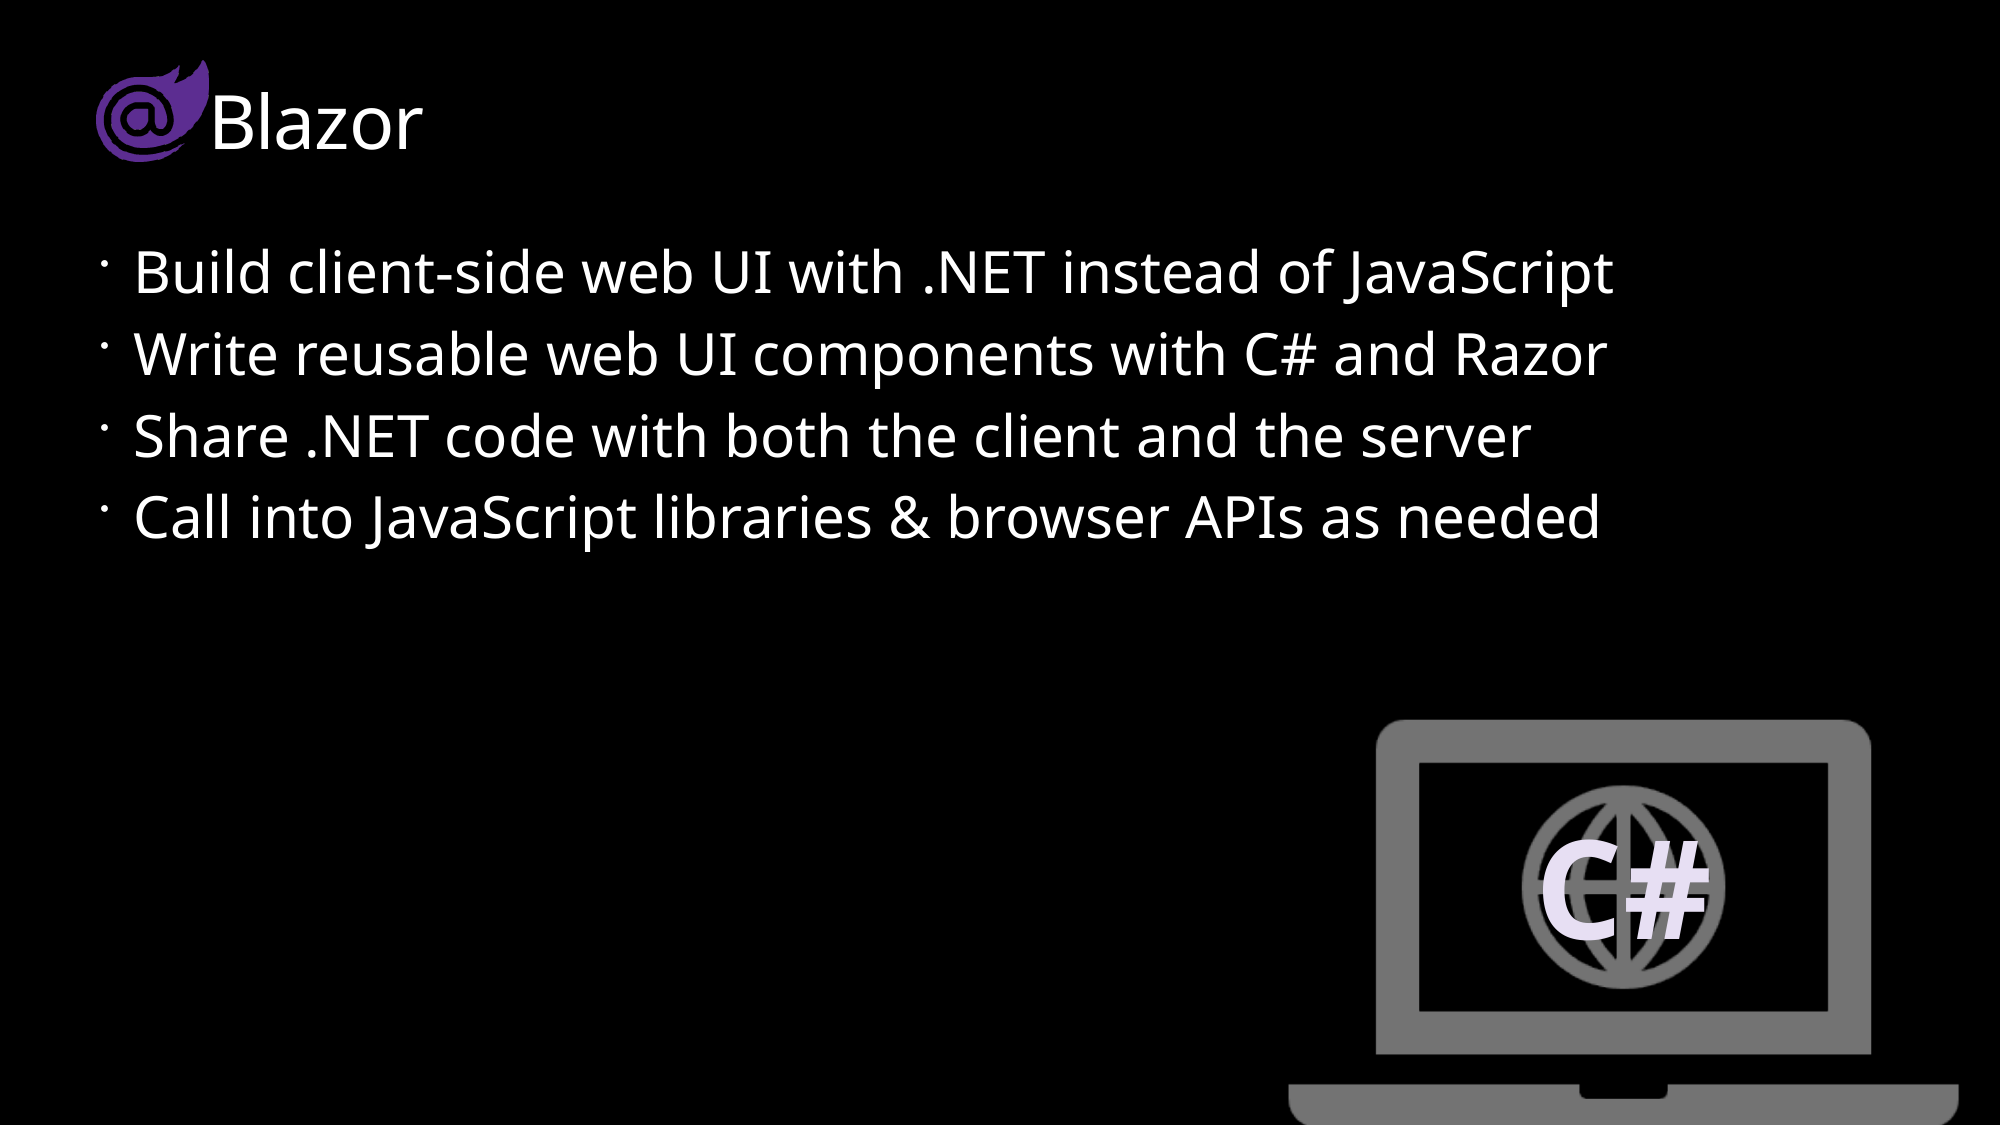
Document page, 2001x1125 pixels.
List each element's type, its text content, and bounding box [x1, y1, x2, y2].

picture [1274, 574, 1974, 1125]
list Build client-side web UI with .NET instead of JavaScript Write reusable web UI components with C# and Razor Share .NET code with both the client and the server Call into JavaScript libraries & browser APIs as needed [95, 235, 1904, 1029]
title Blazor [209, 75, 1904, 166]
picture [95, 54, 209, 167]
